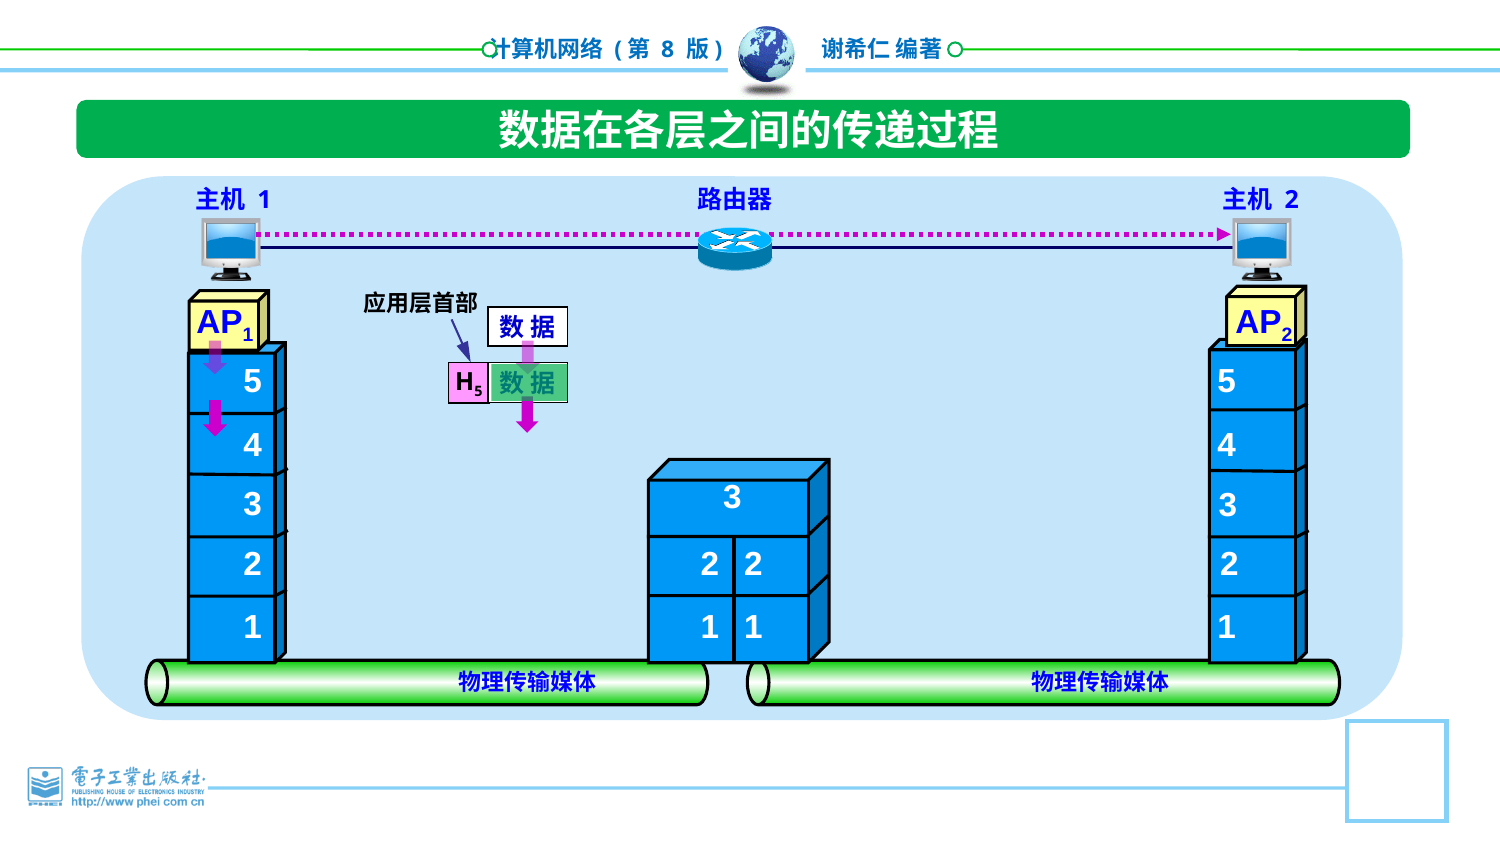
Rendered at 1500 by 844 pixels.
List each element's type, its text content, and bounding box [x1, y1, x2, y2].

picture [697, 226, 773, 242]
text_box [202, 396, 539, 437]
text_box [1201, 285, 1309, 663]
text_box [748, 670, 767, 674]
list 数据在各层之间的传递过程 [204, 99, 1293, 158]
text_box 主机 2 [1208, 176, 1314, 221]
text_box 数 据 [499, 306, 568, 346]
picture [737, 242, 759, 250]
text_box 路由器 [682, 176, 788, 221]
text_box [347, 383, 495, 394]
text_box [646, 459, 830, 663]
text_box 物理传输媒体 [443, 660, 612, 703]
text_box [747, 660, 1340, 705]
picture [1227, 214, 1296, 283]
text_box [180, 290, 289, 663]
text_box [202, 340, 540, 375]
picture [697, 259, 773, 271]
picture [736, 24, 796, 99]
picture [713, 232, 734, 238]
picture [738, 232, 758, 239]
text_box 物理传输媒体 [1016, 660, 1185, 703]
text_box [193, 221, 1226, 290]
text_box [79, 174, 1405, 723]
text_box [499, 362, 569, 403]
picture [712, 241, 732, 251]
picture [23, 764, 208, 809]
picture [196, 214, 265, 283]
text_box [347, 281, 495, 338]
text_box [145, 660, 708, 705]
text_box 主机 1 [180, 176, 287, 221]
